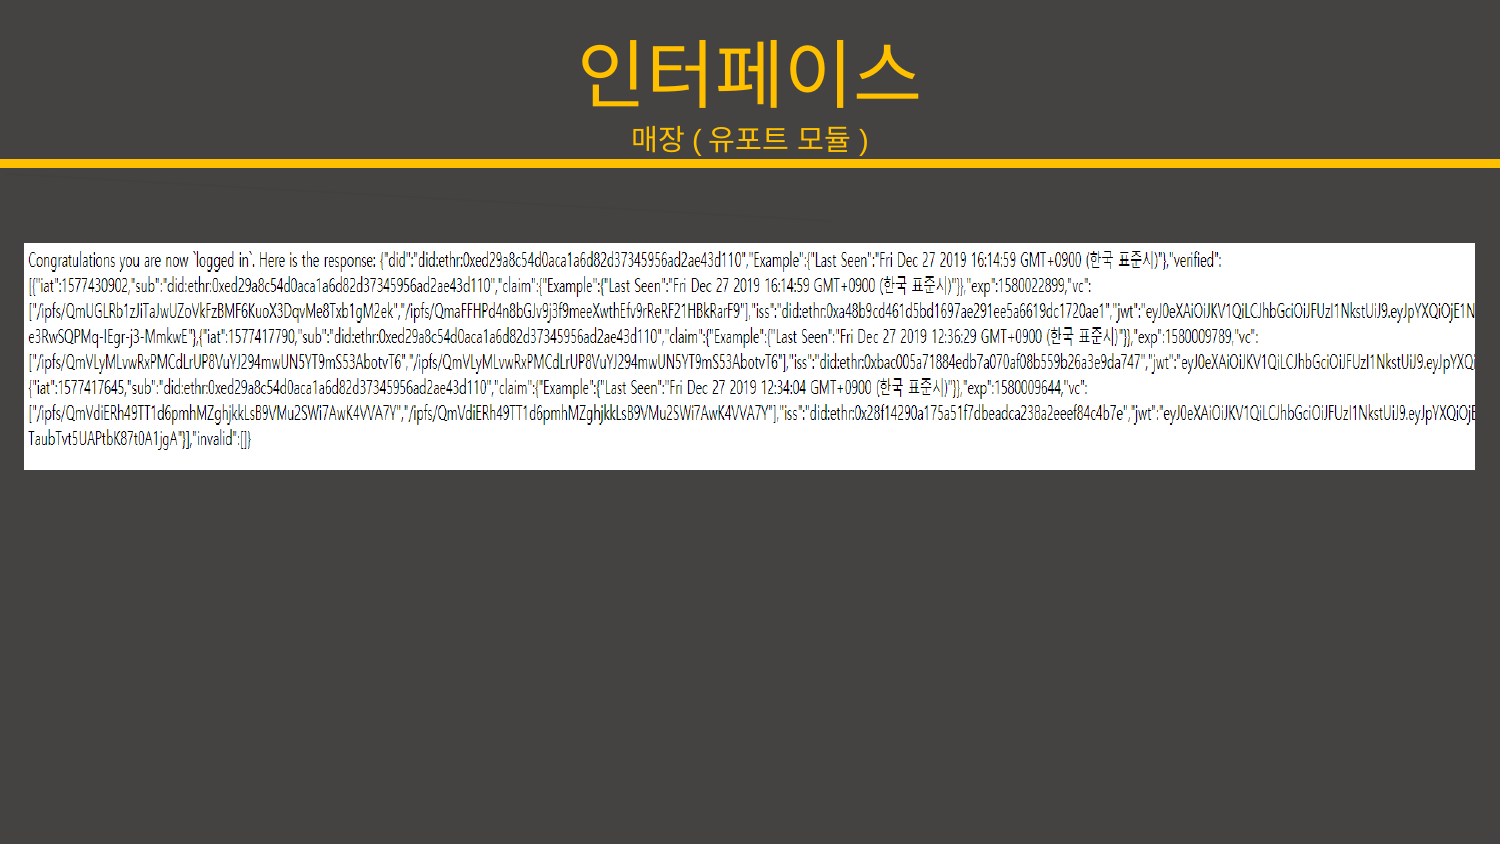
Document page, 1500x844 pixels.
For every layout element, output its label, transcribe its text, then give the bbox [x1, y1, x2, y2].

list 매장(유포트 모듈) [0, 114, 1500, 162]
list 인터페이스 [0, 25, 1500, 114]
picture [24, 243, 1476, 470]
